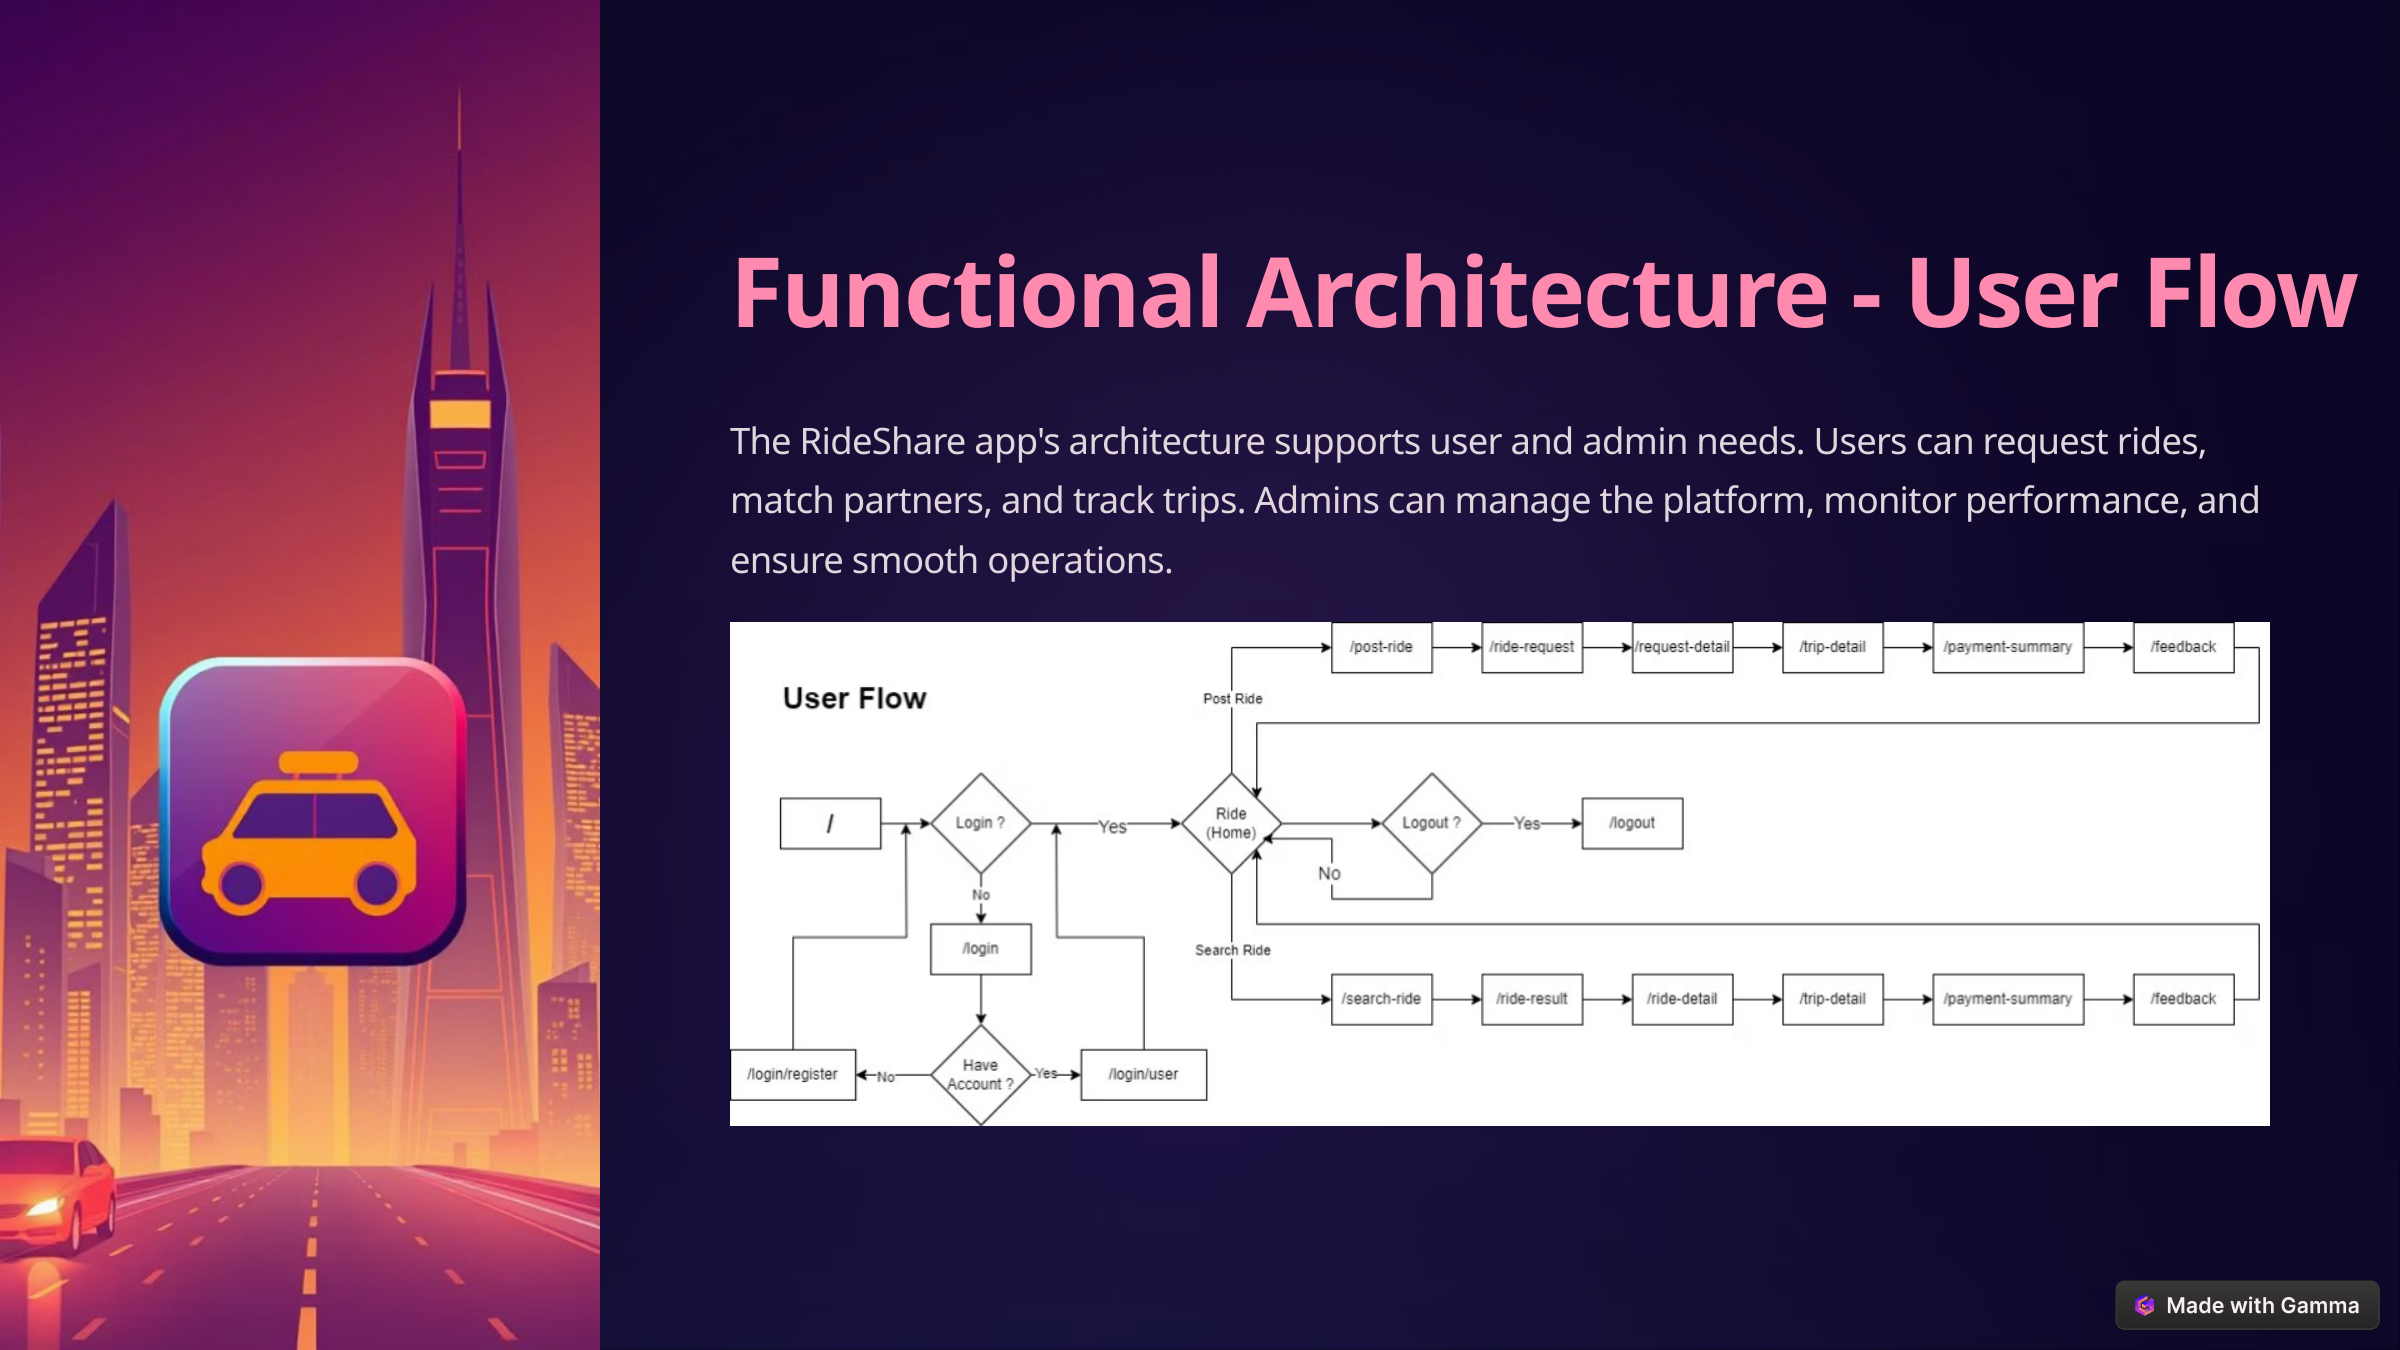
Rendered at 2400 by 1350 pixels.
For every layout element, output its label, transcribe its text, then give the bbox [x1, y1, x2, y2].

picture [0, 0, 600, 1350]
picture [730, 622, 2270, 1126]
text_box The RideShare app's architecture supports user and admin needs. Users can request rides, match partners, and track trips. Admins can manage the platform, monitor performance, and ensure smooth operations. [730, 402, 2270, 582]
picture [2106, 1271, 2389, 1339]
text_box Functional Architecture - User Flow [730, 224, 2258, 347]
